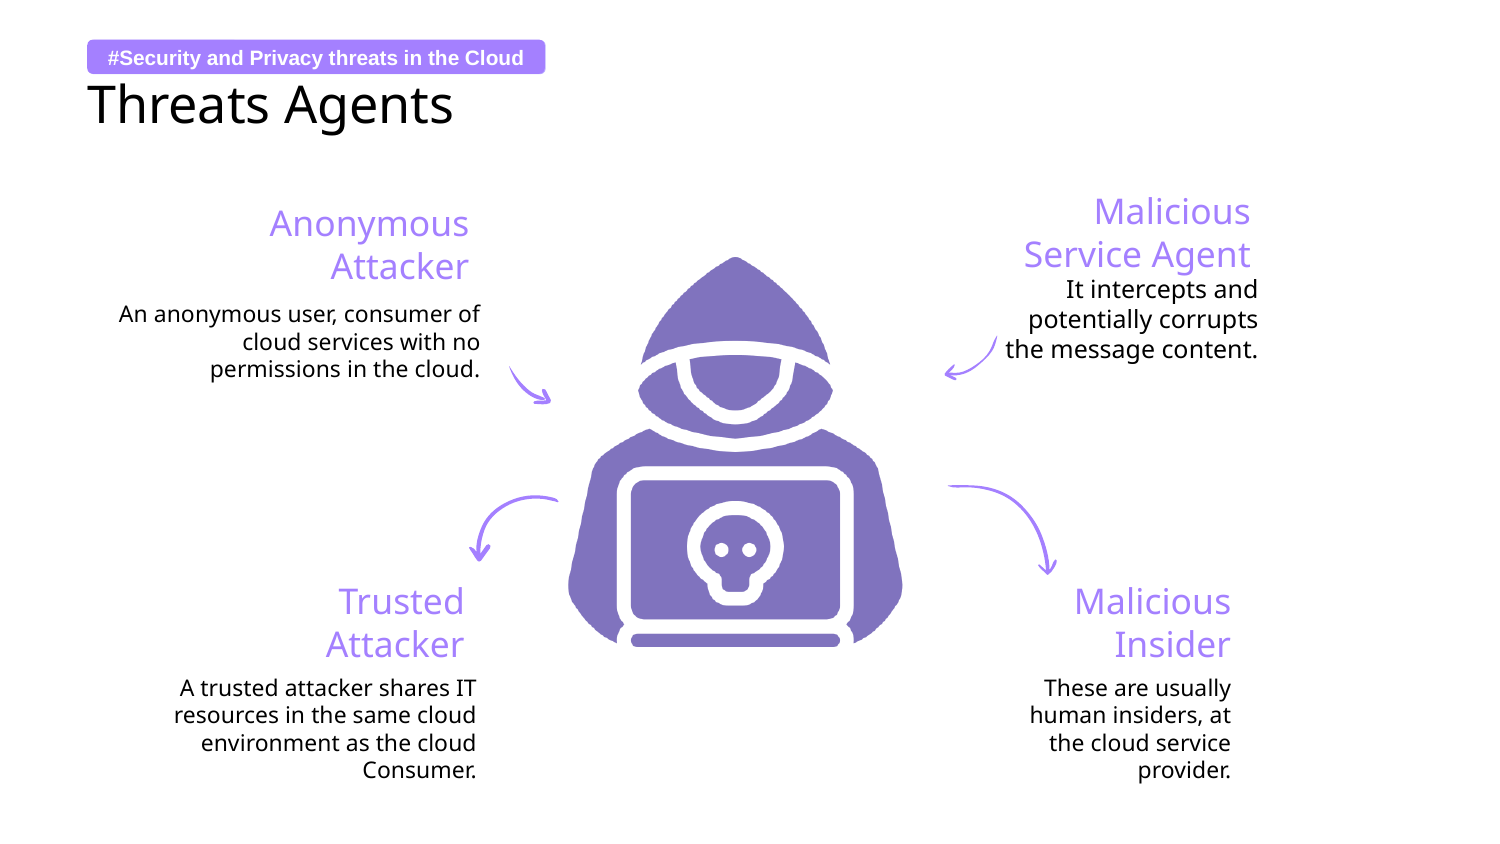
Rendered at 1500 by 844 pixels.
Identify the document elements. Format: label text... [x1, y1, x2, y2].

text_box [469, 495, 535, 562]
text_box #Security and Privacy threats in the Cloud [85, 37, 547, 76]
picture [540, 257, 930, 647]
text_box [947, 485, 1050, 564]
text_box Malicious Service Agent [997, 174, 1266, 221]
text_box [949, 356, 985, 376]
text_box Malicious Insider [997, 564, 1247, 611]
text_box It intercepts and potentially corrupts the message content. [985, 258, 1274, 428]
text_box Anonymous Attacker [215, 186, 485, 233]
text_box These are usually human insiders, at the cloud service provider. [977, 658, 1247, 827]
text_box [944, 364, 957, 381]
text_box A trusted attacker shares IT resources in the same cloud environment as the cloud Consumer. [109, 658, 492, 827]
text_box An anonymous user, consumer of cloud services with no permissions in the cloud. [94, 285, 496, 454]
text_box Trusted Attacker [233, 564, 480, 611]
title Threats Agents [72, 56, 1438, 151]
text_box [509, 366, 535, 399]
